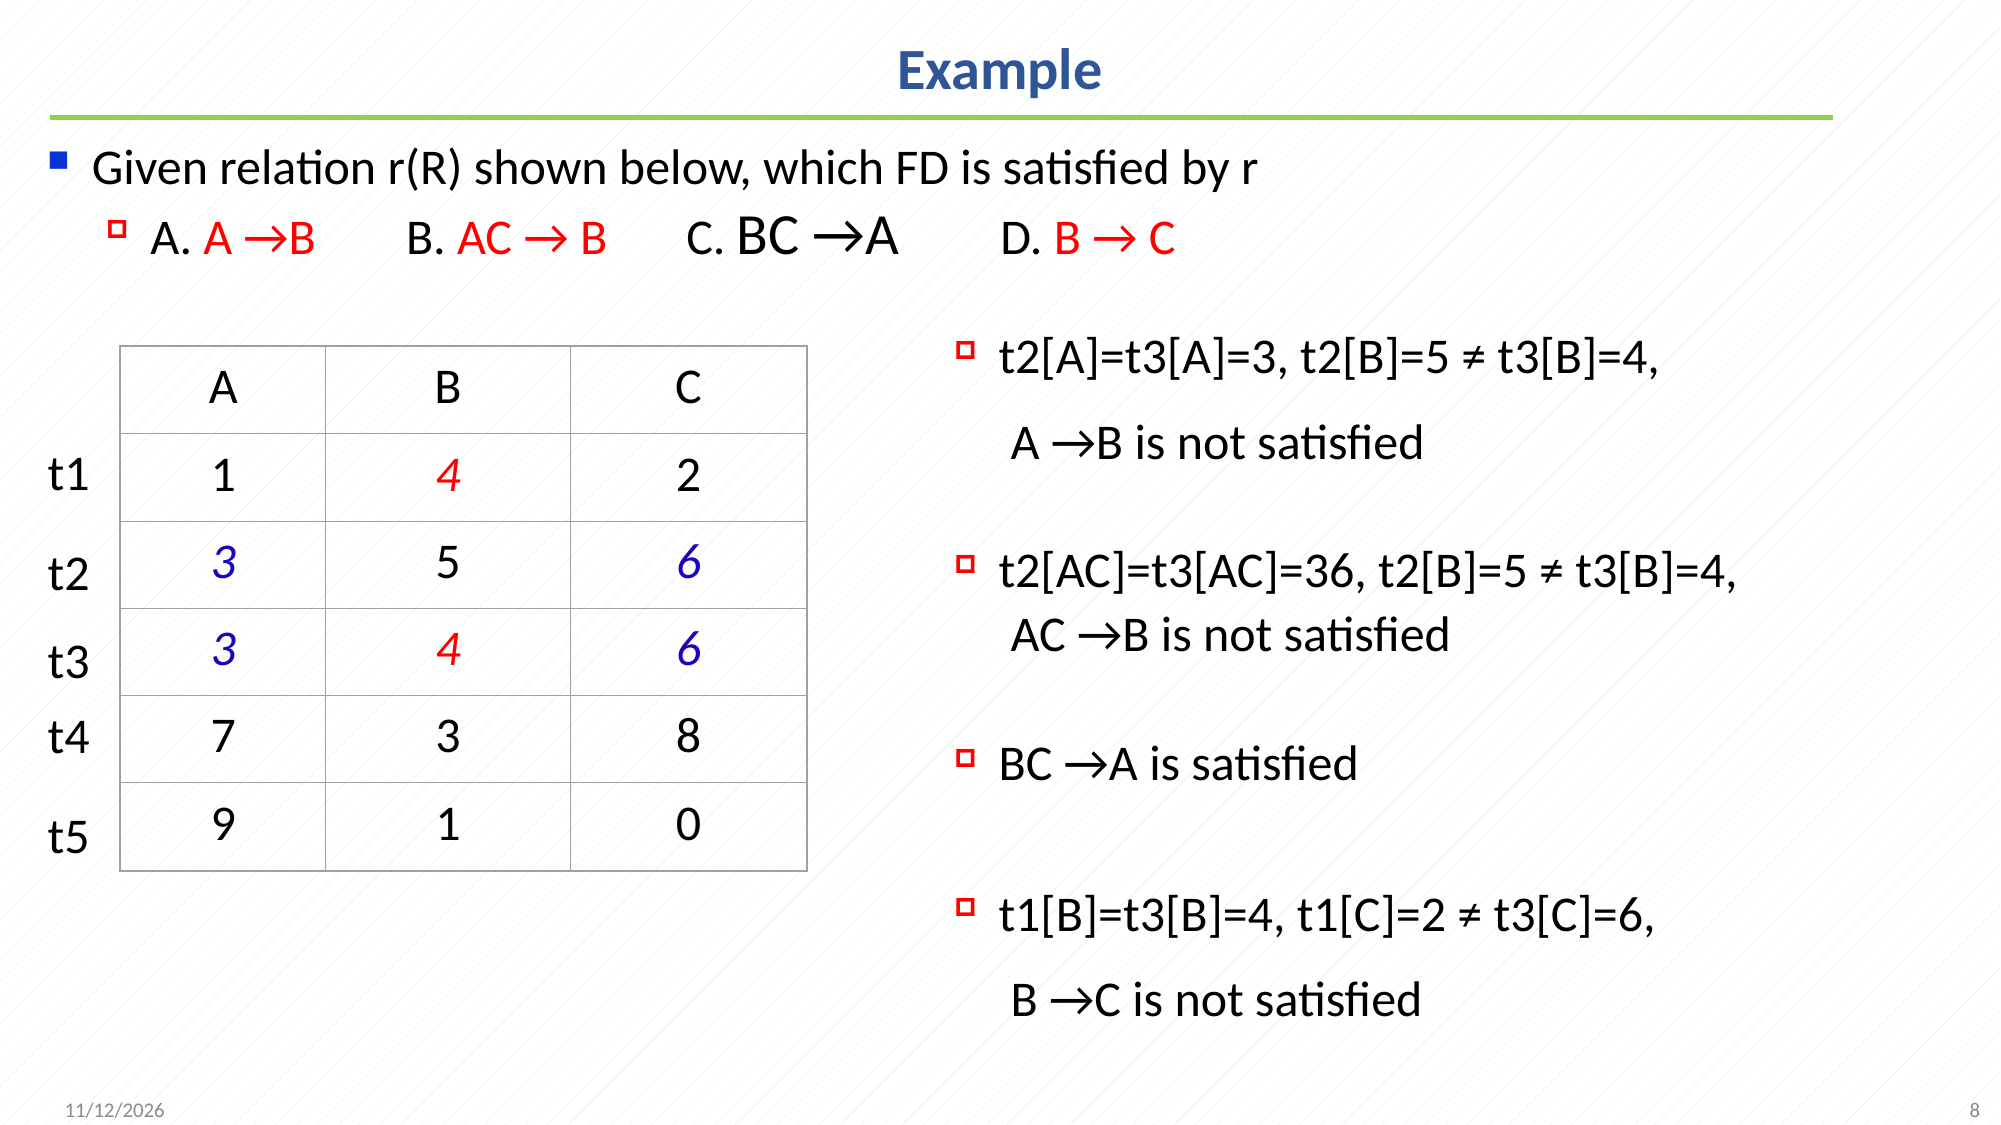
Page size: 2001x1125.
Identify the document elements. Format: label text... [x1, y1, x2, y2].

text_box t2[A]=t3[A]=3, t2[B]=5 ≠ t3[B]=4, A →B is not satisfied t2[AC]=t3[AC]=36, t2[B]=5 ≠ t3[B]=4, AC →B is not satisfied BC →A is satisfied t1[B]=t3[B]=4, t1[C]=2 ≠ t3[C]=6, B →C is not satisfied [880, 301, 1968, 1125]
text_box t4 [32, 695, 105, 771]
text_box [119, 345, 808, 871]
text_box t3 [32, 620, 105, 695]
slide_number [49, 1079, 500, 1125]
list Given relation r(R) shown below, which FD is satisfied by r A. A →B B. AC → B C. BC →A D. B → C [32, 126, 1974, 1081]
slide_number 8 [1968, 1079, 1996, 1125]
text_box t1 [32, 433, 105, 509]
text_box t2 [32, 533, 105, 609]
text_box t5 [32, 795, 105, 871]
title Example [50, 13, 1949, 126]
